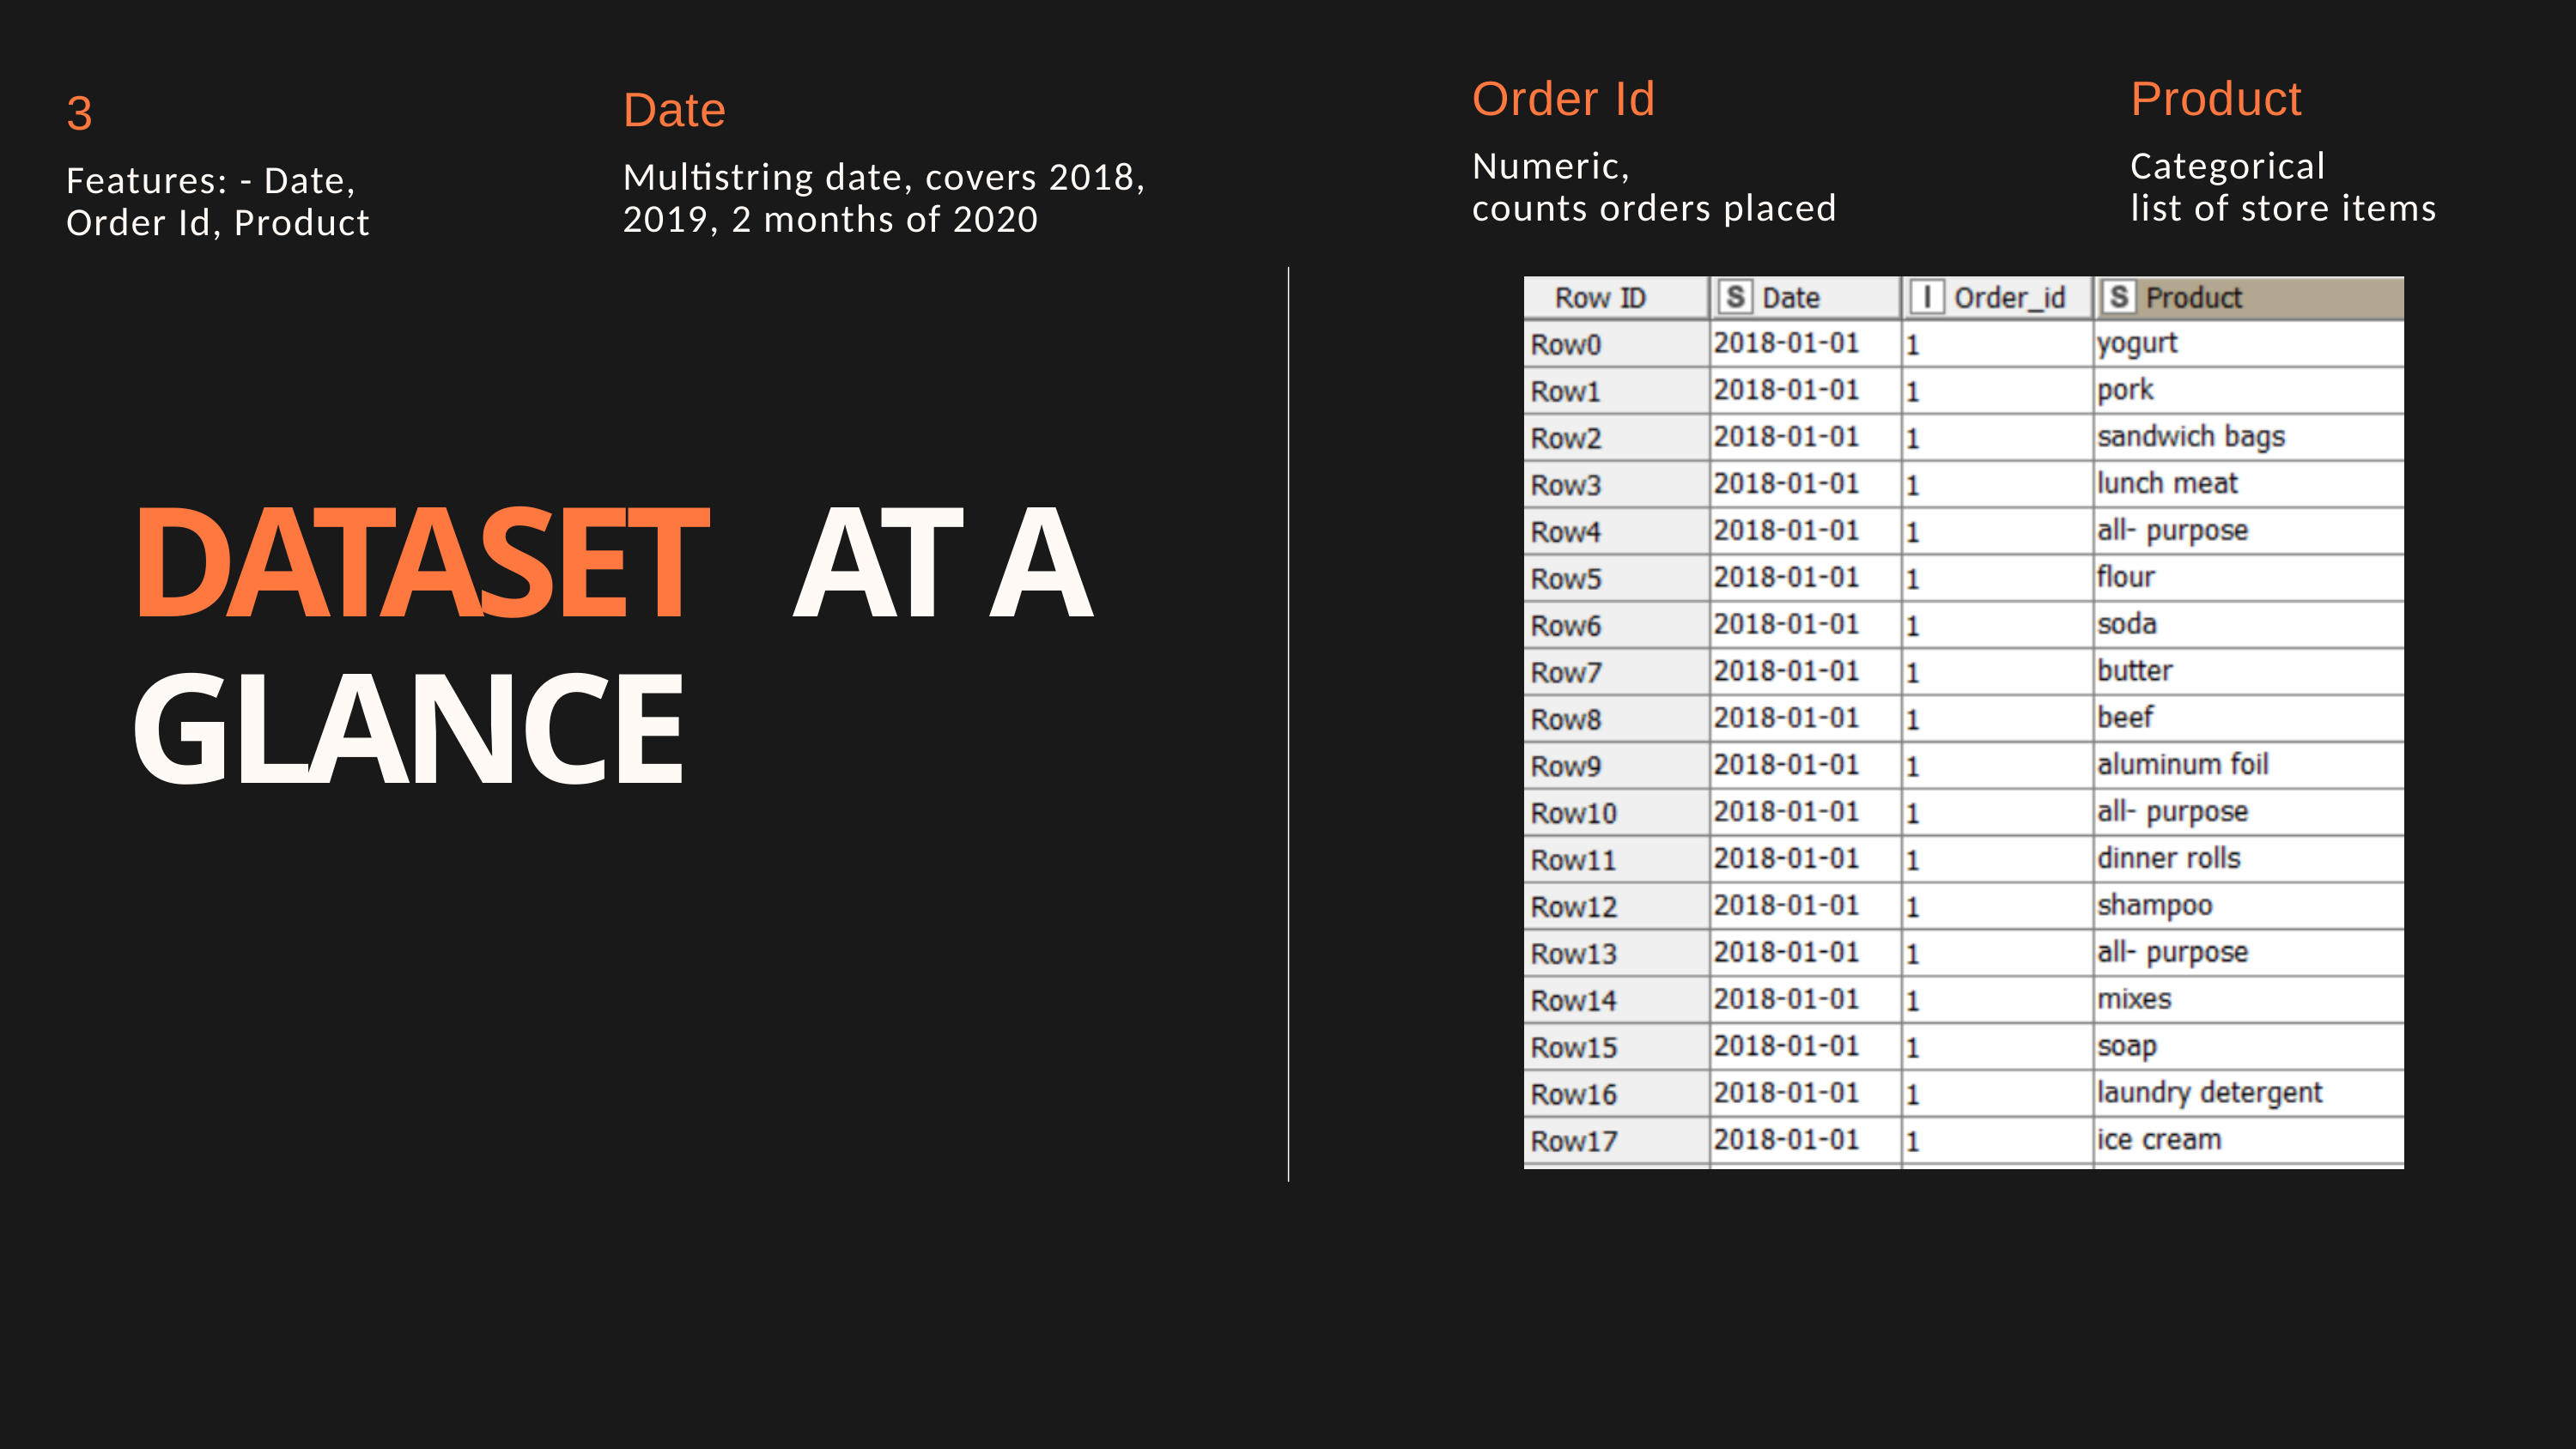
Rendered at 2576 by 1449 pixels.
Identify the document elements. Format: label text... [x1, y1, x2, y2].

picture [0, 0, 2576, 1449]
title 3 Features: - Date, Order Id, Product [64, 62, 435, 324]
text_box Date Multistring date, covers 2018, 2019, 2 months of 2020 [620, 58, 1169, 240]
text_box DATASET AT A GLANCE [124, 460, 1127, 814]
text_box Product Categorical list of store items [2129, 48, 2469, 229]
text_box Order Id Numeric, counts orders placed [1470, 48, 1943, 229]
